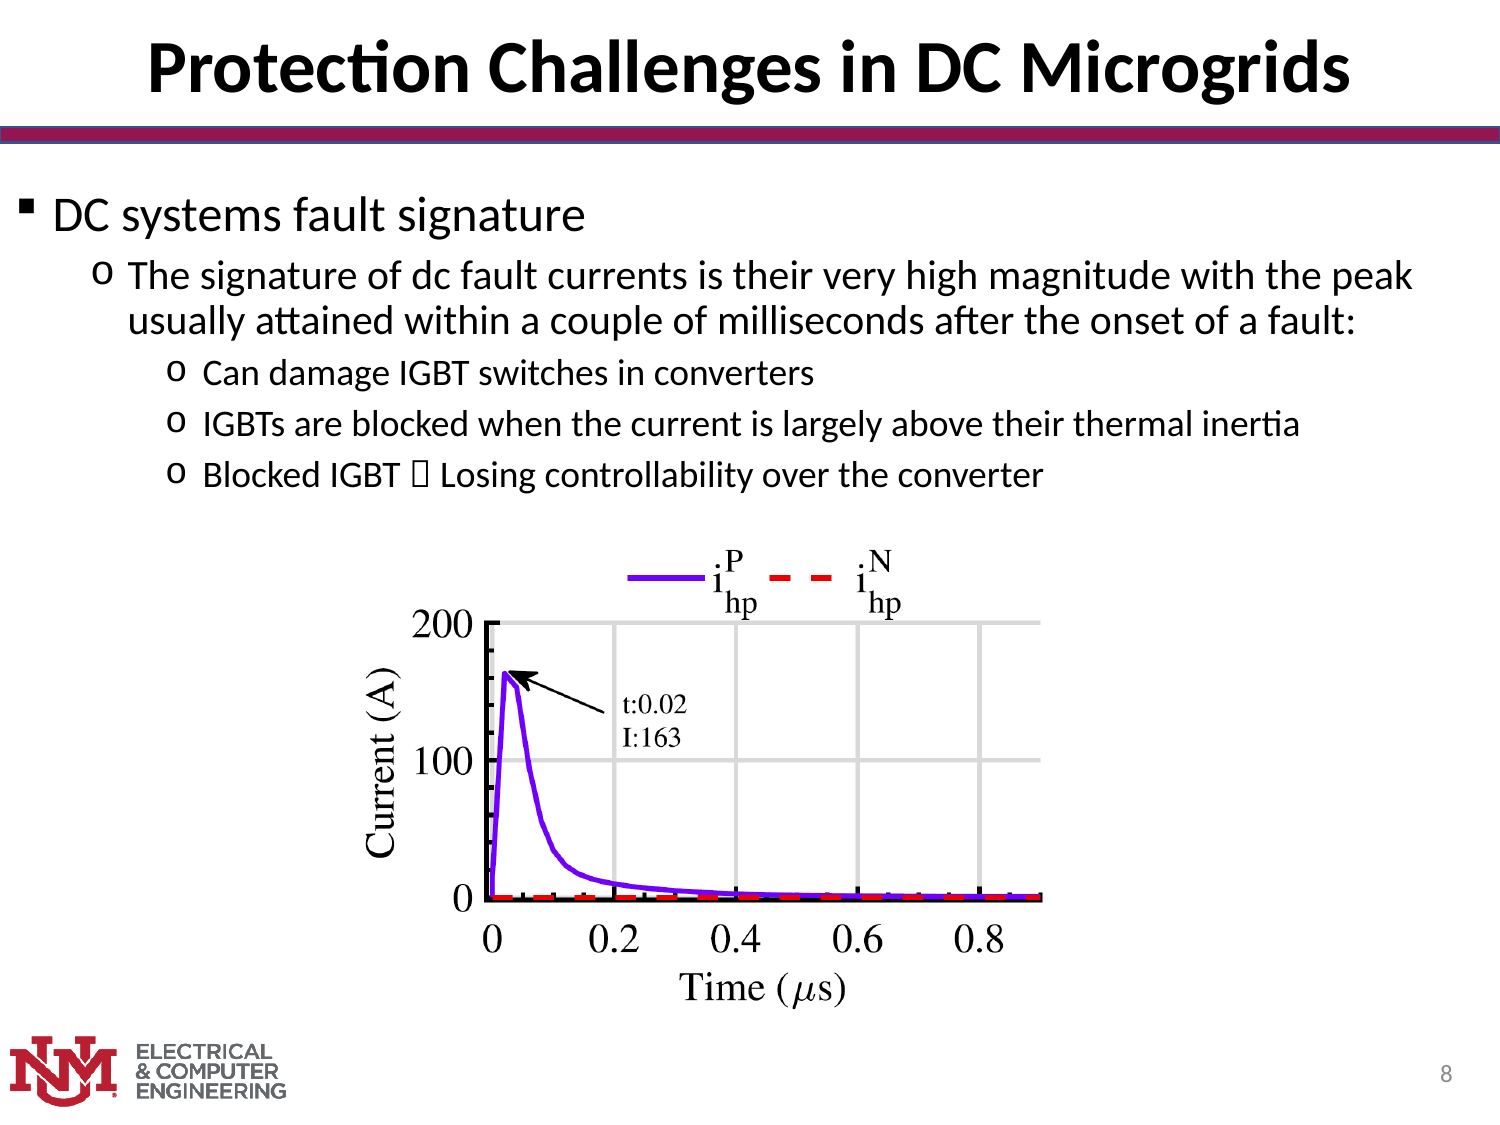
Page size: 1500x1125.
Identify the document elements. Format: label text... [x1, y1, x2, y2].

picture [1, 1015, 305, 1125]
picture [357, 545, 1059, 1011]
slide_number 8 [1130, 1042, 1468, 1103]
title Protection Challenges in DC Microgrids [103, 14, 1397, 123]
list DC systems fault signature The signature of dc fault currents is their very high magnitude with the peak usually attained within a couple of milliseconds after the onset of a fault: Can damage IGBT switches in converters IGBTs are blocked when the current is largely above their thermal inertia Blocked IGBT  Losing controllability over the converter [0, 181, 1500, 952]
